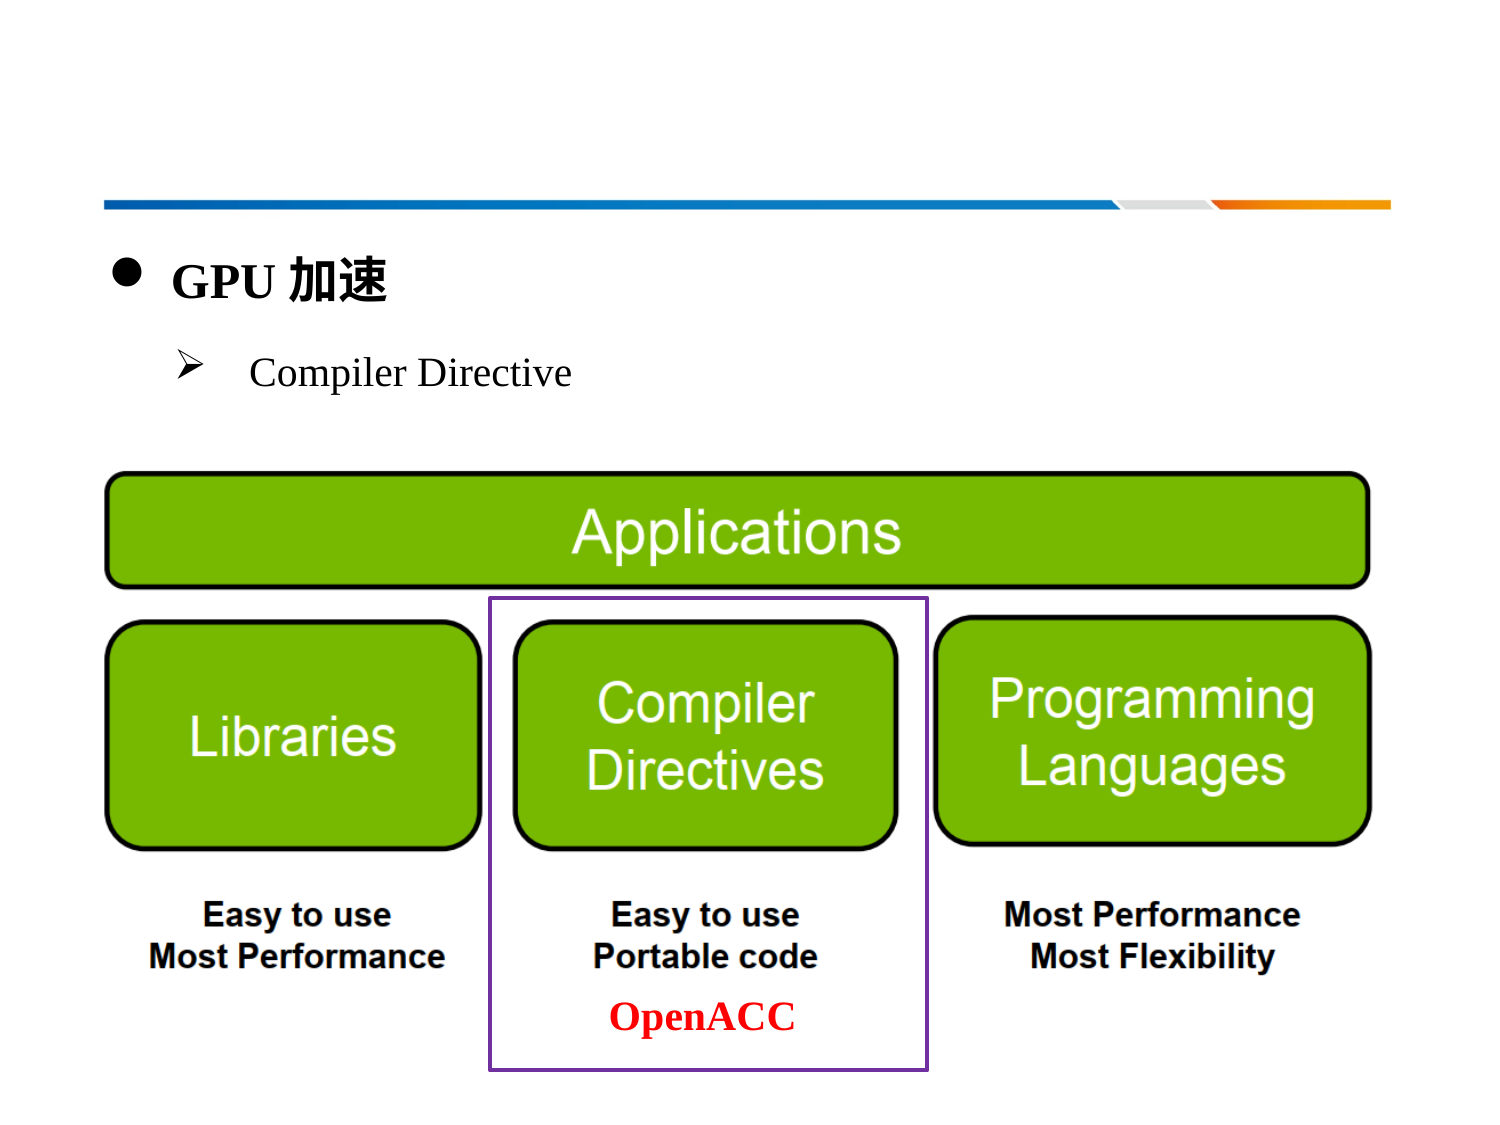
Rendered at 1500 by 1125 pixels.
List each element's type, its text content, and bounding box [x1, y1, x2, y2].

text_box GPU加速 [93, 210, 1412, 316]
text_box [488, 997, 929, 1072]
text_box Compiler Directive [159, 312, 1329, 402]
picture [0, 0, 1500, 1125]
